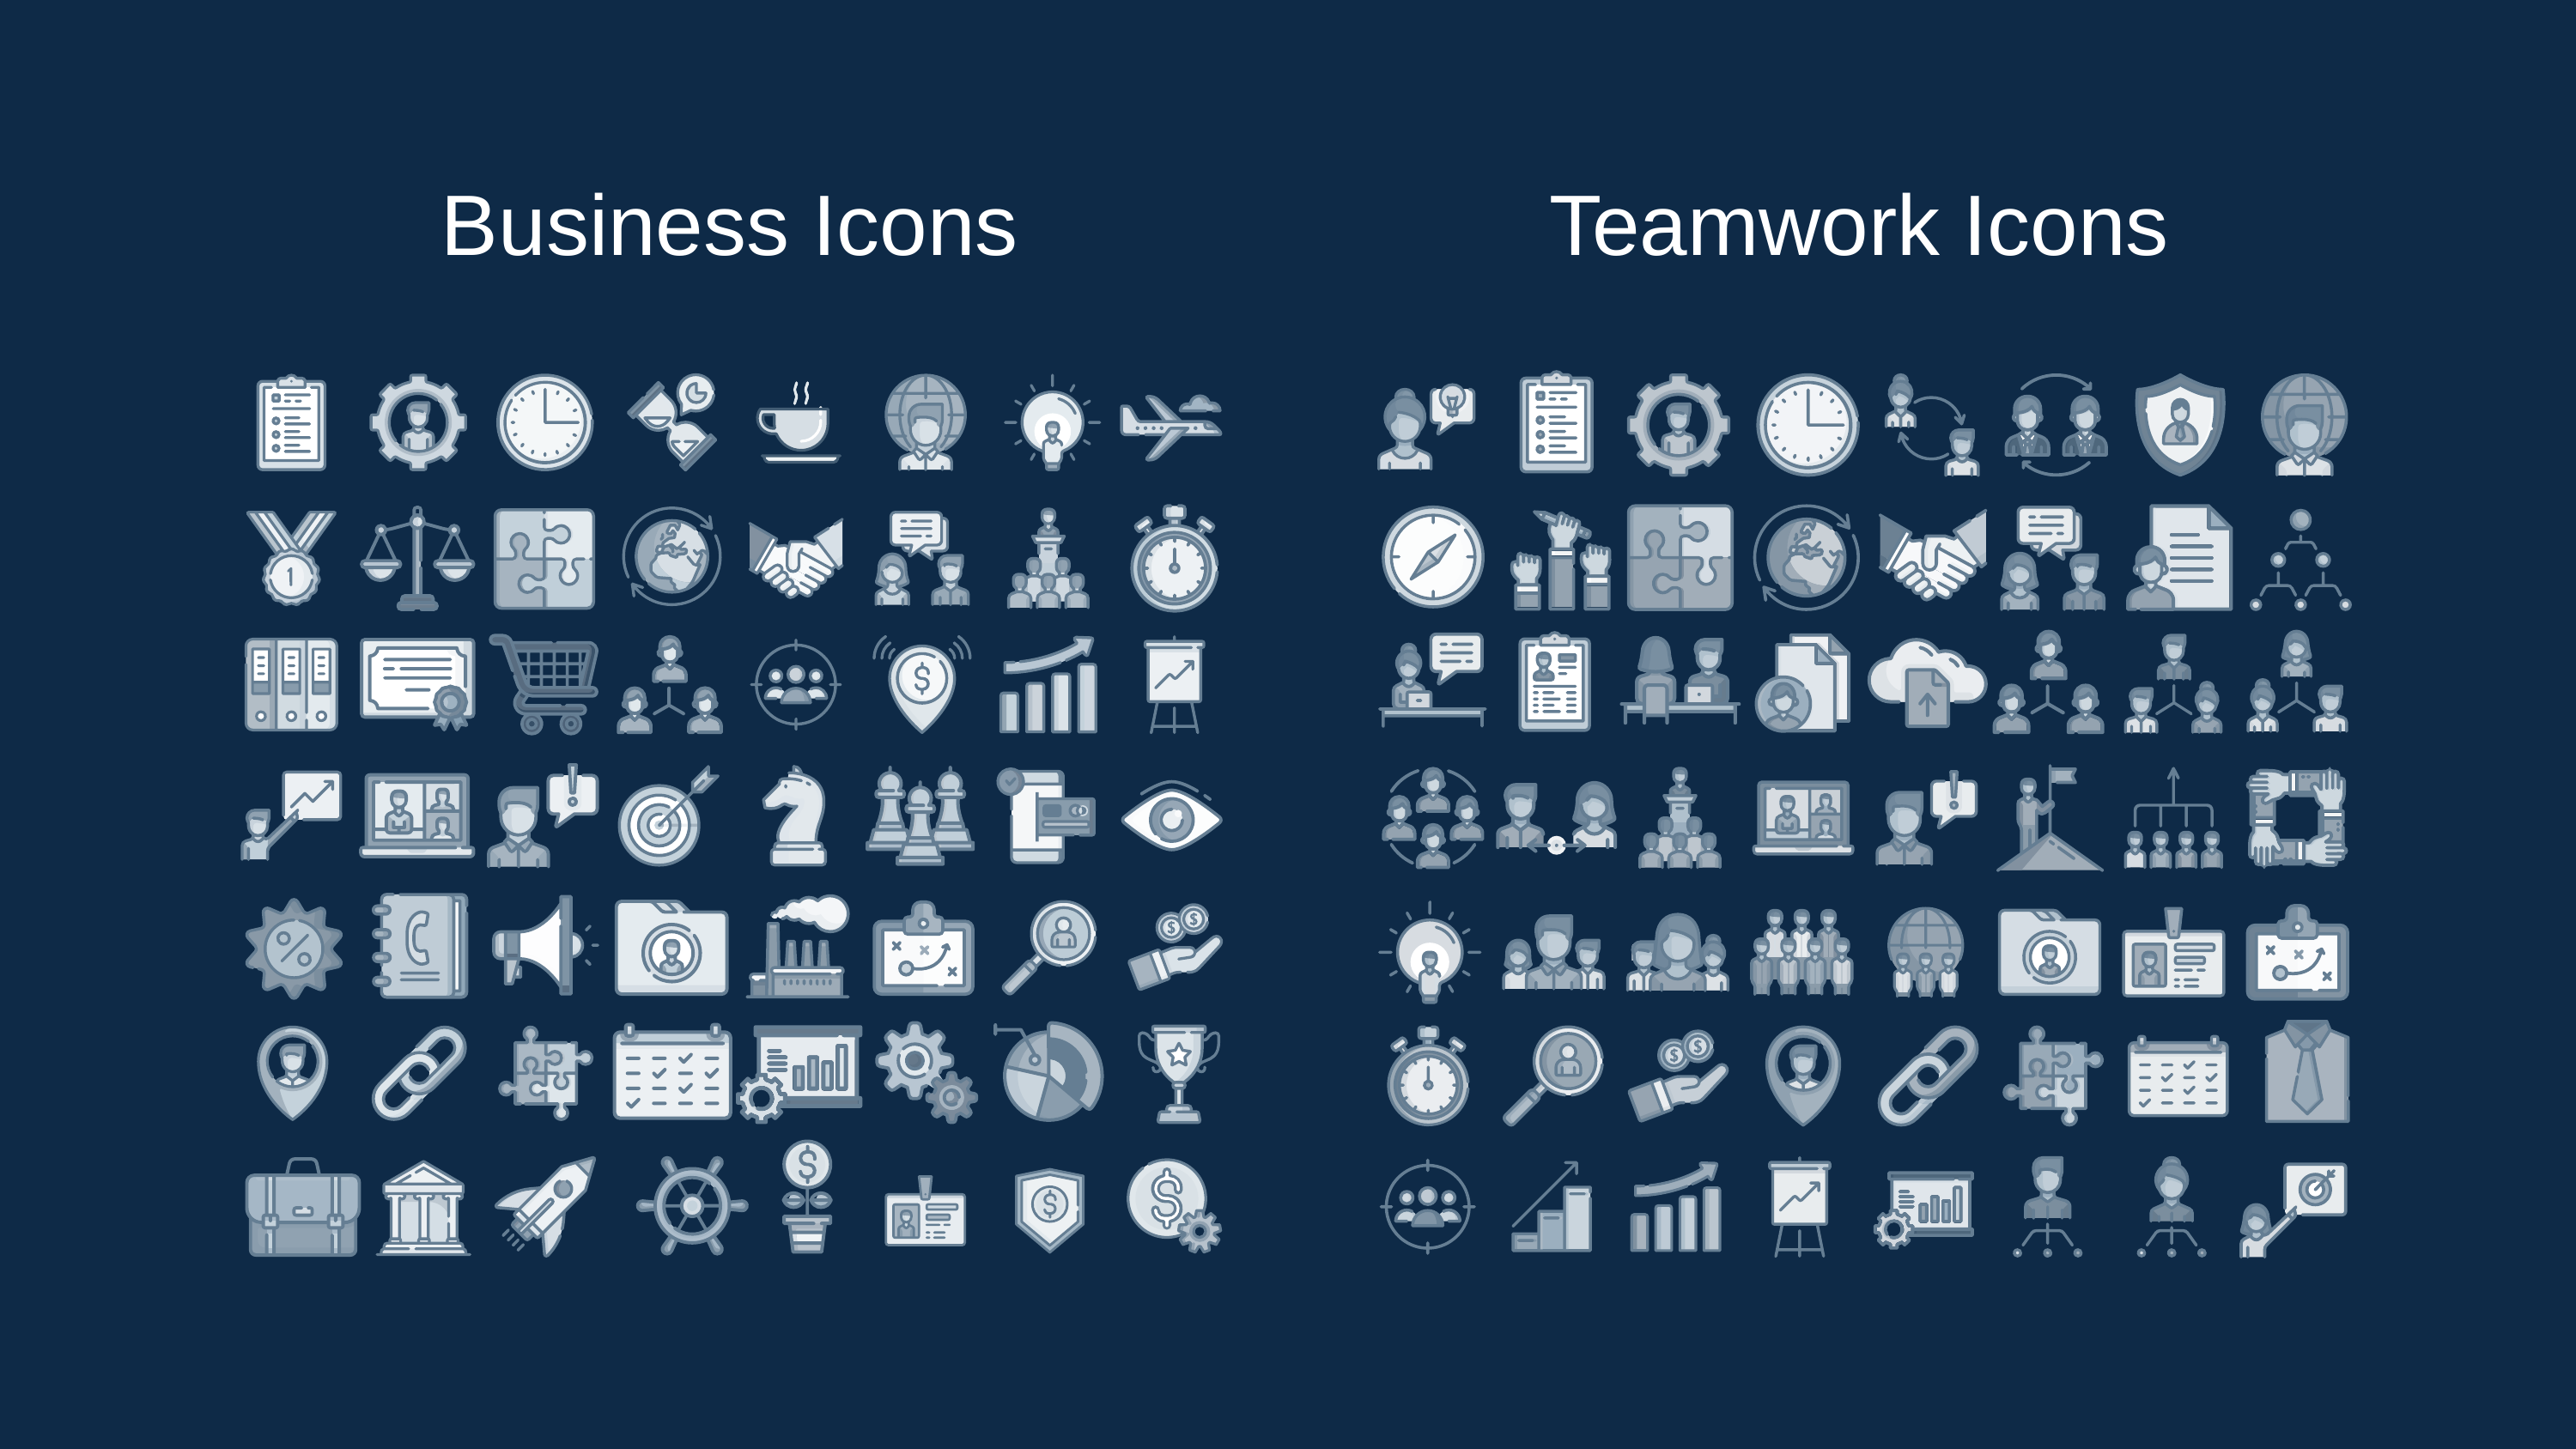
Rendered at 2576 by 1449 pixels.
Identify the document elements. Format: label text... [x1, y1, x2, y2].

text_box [781, 1139, 834, 1254]
text_box Teamwork Icons [1368, 143, 2350, 280]
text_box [1630, 1161, 1722, 1252]
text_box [2246, 629, 2348, 733]
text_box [2253, 373, 2348, 477]
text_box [1377, 632, 1488, 729]
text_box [877, 373, 968, 472]
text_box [617, 634, 724, 735]
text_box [1873, 1171, 1975, 1250]
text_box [256, 373, 327, 472]
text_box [1747, 504, 1865, 611]
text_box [1518, 630, 1592, 732]
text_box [1120, 779, 1224, 852]
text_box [1877, 508, 1989, 602]
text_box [1137, 1024, 1221, 1125]
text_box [2245, 903, 2350, 1002]
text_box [1376, 505, 1491, 609]
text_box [1767, 1155, 1832, 1258]
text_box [993, 767, 1097, 864]
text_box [491, 894, 600, 996]
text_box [2125, 504, 2233, 611]
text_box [494, 373, 594, 472]
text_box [884, 1174, 967, 1247]
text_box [865, 765, 975, 866]
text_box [2123, 767, 2224, 870]
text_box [1519, 369, 1595, 474]
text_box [243, 897, 345, 1000]
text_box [1619, 635, 1742, 725]
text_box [2004, 373, 2109, 477]
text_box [1128, 504, 1219, 613]
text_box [2126, 373, 2234, 477]
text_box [1995, 763, 2105, 872]
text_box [999, 635, 1098, 734]
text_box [2002, 1025, 2106, 1127]
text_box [1496, 780, 1618, 855]
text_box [616, 506, 726, 607]
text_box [489, 634, 600, 736]
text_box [626, 373, 720, 472]
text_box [2122, 906, 2226, 998]
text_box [369, 1025, 470, 1122]
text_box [374, 1160, 472, 1257]
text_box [369, 373, 468, 472]
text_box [1884, 373, 1981, 477]
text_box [1143, 634, 1206, 735]
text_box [1875, 769, 1978, 866]
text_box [614, 899, 729, 997]
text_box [2127, 1034, 2229, 1118]
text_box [2123, 634, 2223, 735]
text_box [245, 510, 337, 607]
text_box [2135, 1155, 2208, 1258]
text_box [747, 518, 845, 599]
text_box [993, 1021, 1108, 1123]
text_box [1626, 1029, 1731, 1123]
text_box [1510, 1161, 1593, 1252]
text_box Business Icons [239, 143, 1221, 280]
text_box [1749, 908, 1854, 997]
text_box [245, 1156, 361, 1258]
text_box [1752, 780, 1855, 856]
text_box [1753, 633, 1851, 733]
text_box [875, 1021, 979, 1125]
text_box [358, 773, 476, 859]
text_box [2239, 1162, 2348, 1259]
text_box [1753, 373, 1861, 477]
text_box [2247, 508, 2353, 611]
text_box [359, 637, 476, 732]
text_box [1014, 1167, 1085, 1254]
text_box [744, 894, 854, 999]
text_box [1006, 507, 1091, 609]
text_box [244, 637, 339, 732]
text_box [1000, 900, 1097, 996]
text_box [1385, 1025, 1470, 1127]
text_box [1637, 767, 1722, 870]
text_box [872, 900, 975, 997]
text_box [1626, 373, 1731, 477]
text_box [635, 1155, 751, 1256]
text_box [1377, 900, 1483, 1004]
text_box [874, 510, 970, 607]
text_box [1120, 394, 1223, 462]
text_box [613, 764, 720, 867]
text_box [359, 505, 476, 612]
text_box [2245, 767, 2348, 870]
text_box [1625, 912, 1730, 992]
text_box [1874, 1025, 1982, 1127]
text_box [2011, 1155, 2083, 1258]
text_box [497, 1025, 596, 1122]
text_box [1867, 637, 1988, 729]
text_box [2264, 1019, 2350, 1124]
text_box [1992, 629, 2105, 735]
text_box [750, 380, 842, 464]
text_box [762, 764, 828, 867]
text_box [612, 1022, 733, 1120]
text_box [1121, 1158, 1223, 1254]
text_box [1502, 1025, 1605, 1127]
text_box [371, 892, 469, 999]
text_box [1880, 906, 1968, 998]
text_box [749, 638, 843, 731]
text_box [1382, 767, 1485, 870]
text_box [1502, 913, 1607, 991]
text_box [240, 770, 343, 862]
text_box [256, 1025, 329, 1122]
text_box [735, 1025, 863, 1125]
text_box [1378, 1158, 1477, 1256]
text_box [1376, 383, 1476, 471]
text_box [872, 634, 972, 735]
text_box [1127, 902, 1225, 991]
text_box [493, 1155, 597, 1258]
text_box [1510, 510, 1613, 611]
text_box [1999, 505, 2106, 611]
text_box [486, 762, 599, 869]
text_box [1626, 504, 1735, 612]
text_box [493, 507, 596, 610]
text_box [1765, 1025, 1842, 1127]
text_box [1003, 373, 1103, 471]
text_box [1997, 908, 2102, 997]
